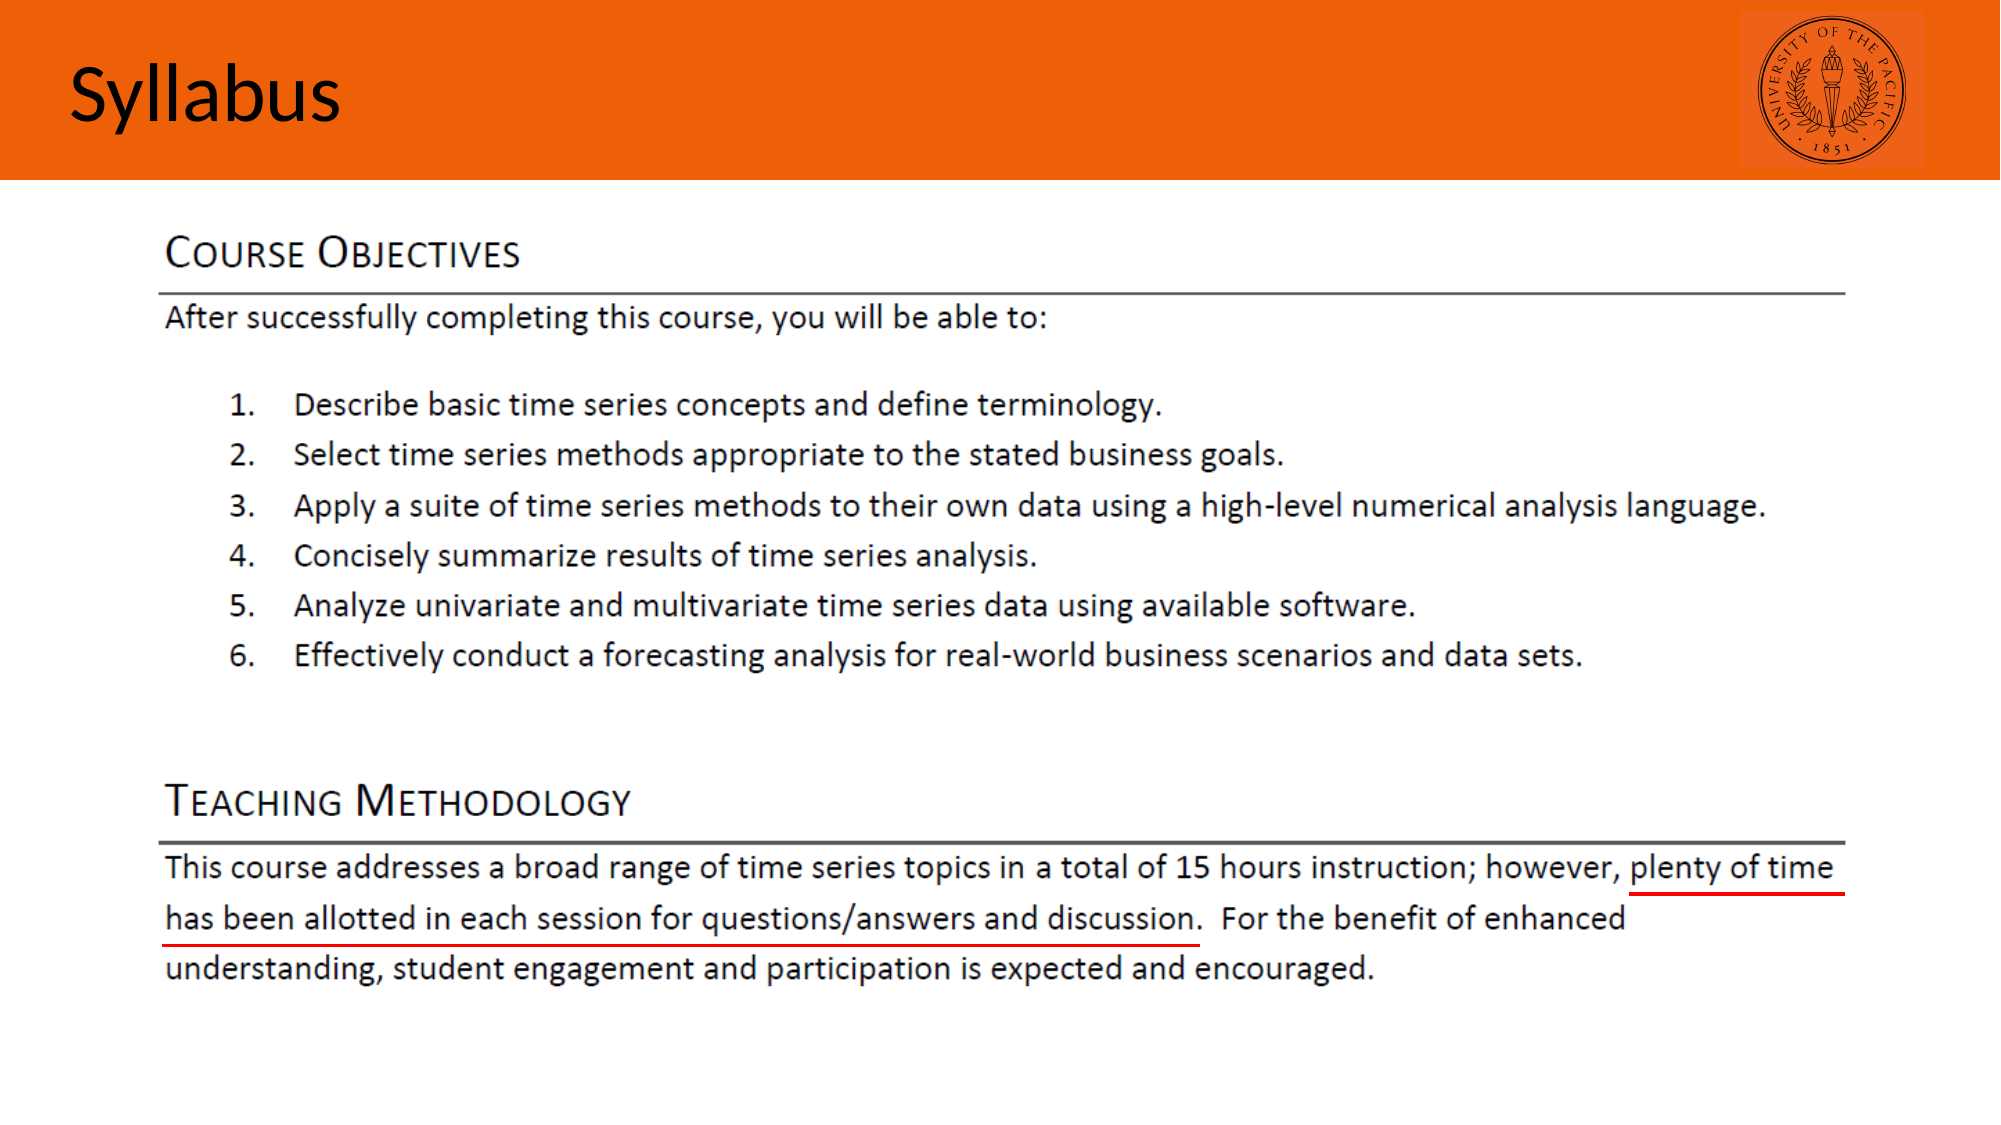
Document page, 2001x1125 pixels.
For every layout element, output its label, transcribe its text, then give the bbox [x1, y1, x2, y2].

text_box Syllabus [54, 30, 1560, 146]
picture [125, 213, 1875, 1012]
picture [1740, 11, 1925, 168]
